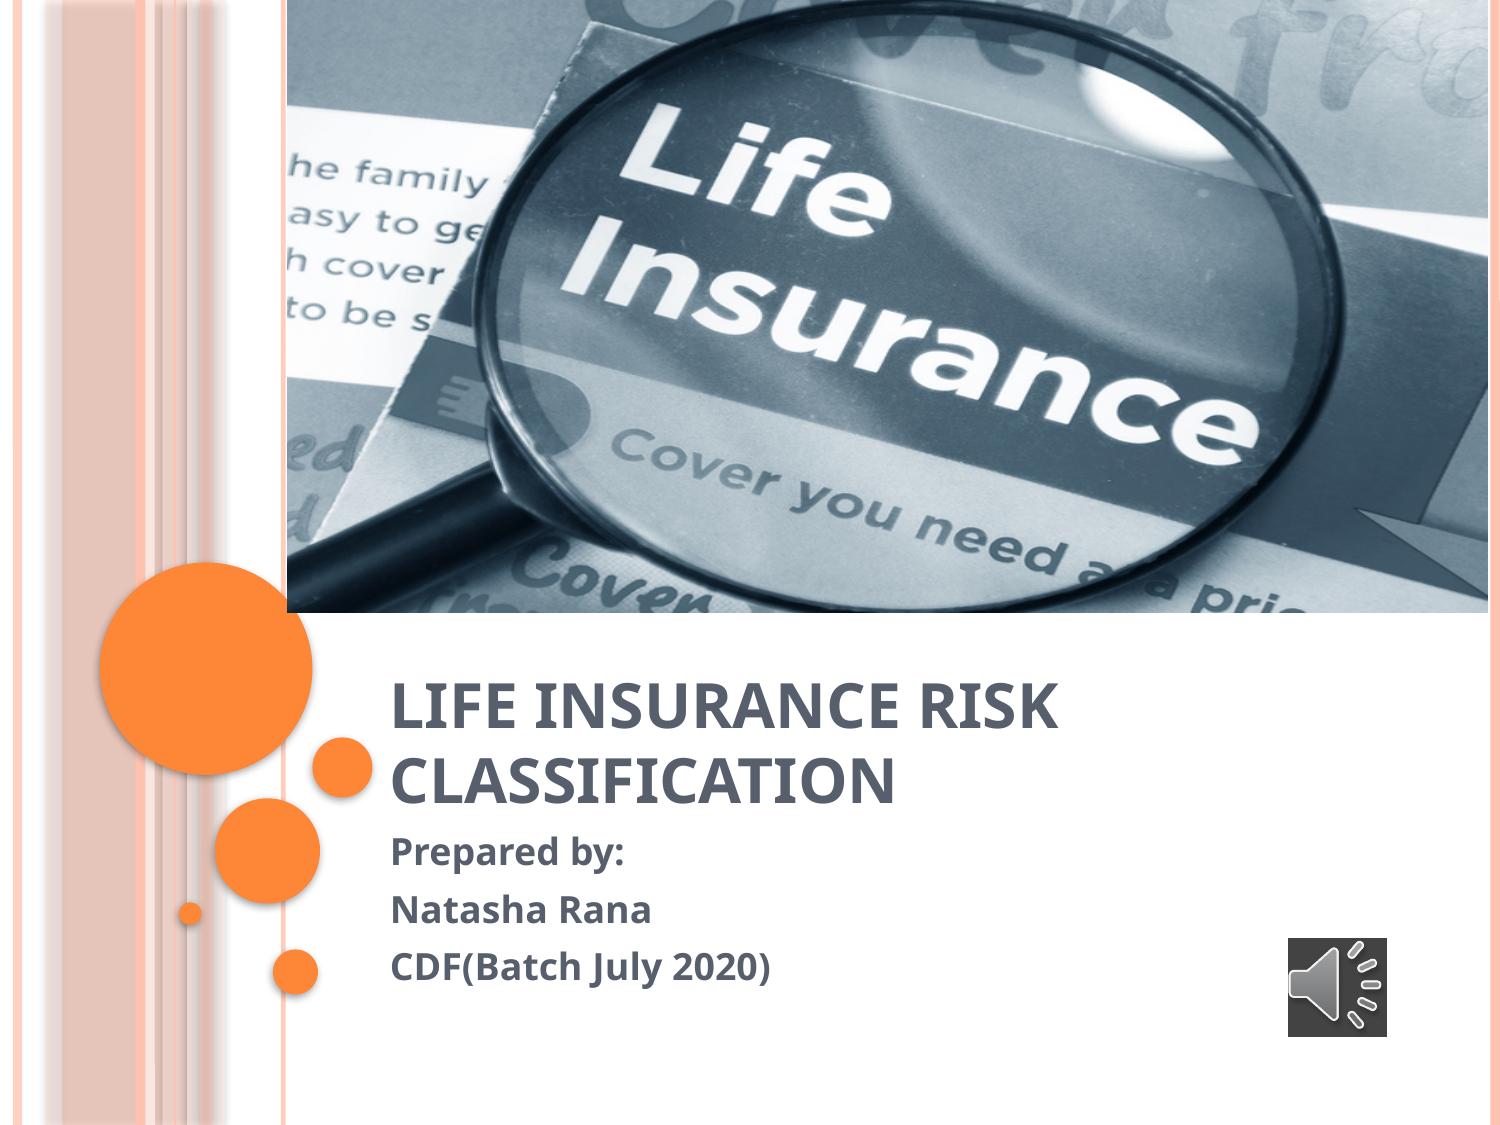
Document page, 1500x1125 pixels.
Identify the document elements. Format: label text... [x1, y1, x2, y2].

picture [1286, 936, 1388, 1038]
title Life insurance risk classification [375, 623, 1388, 820]
picture [286, 0, 1488, 613]
subtitle Prepared by: Natasha Rana CDF(Batch July 2020) [375, 820, 1388, 1046]
